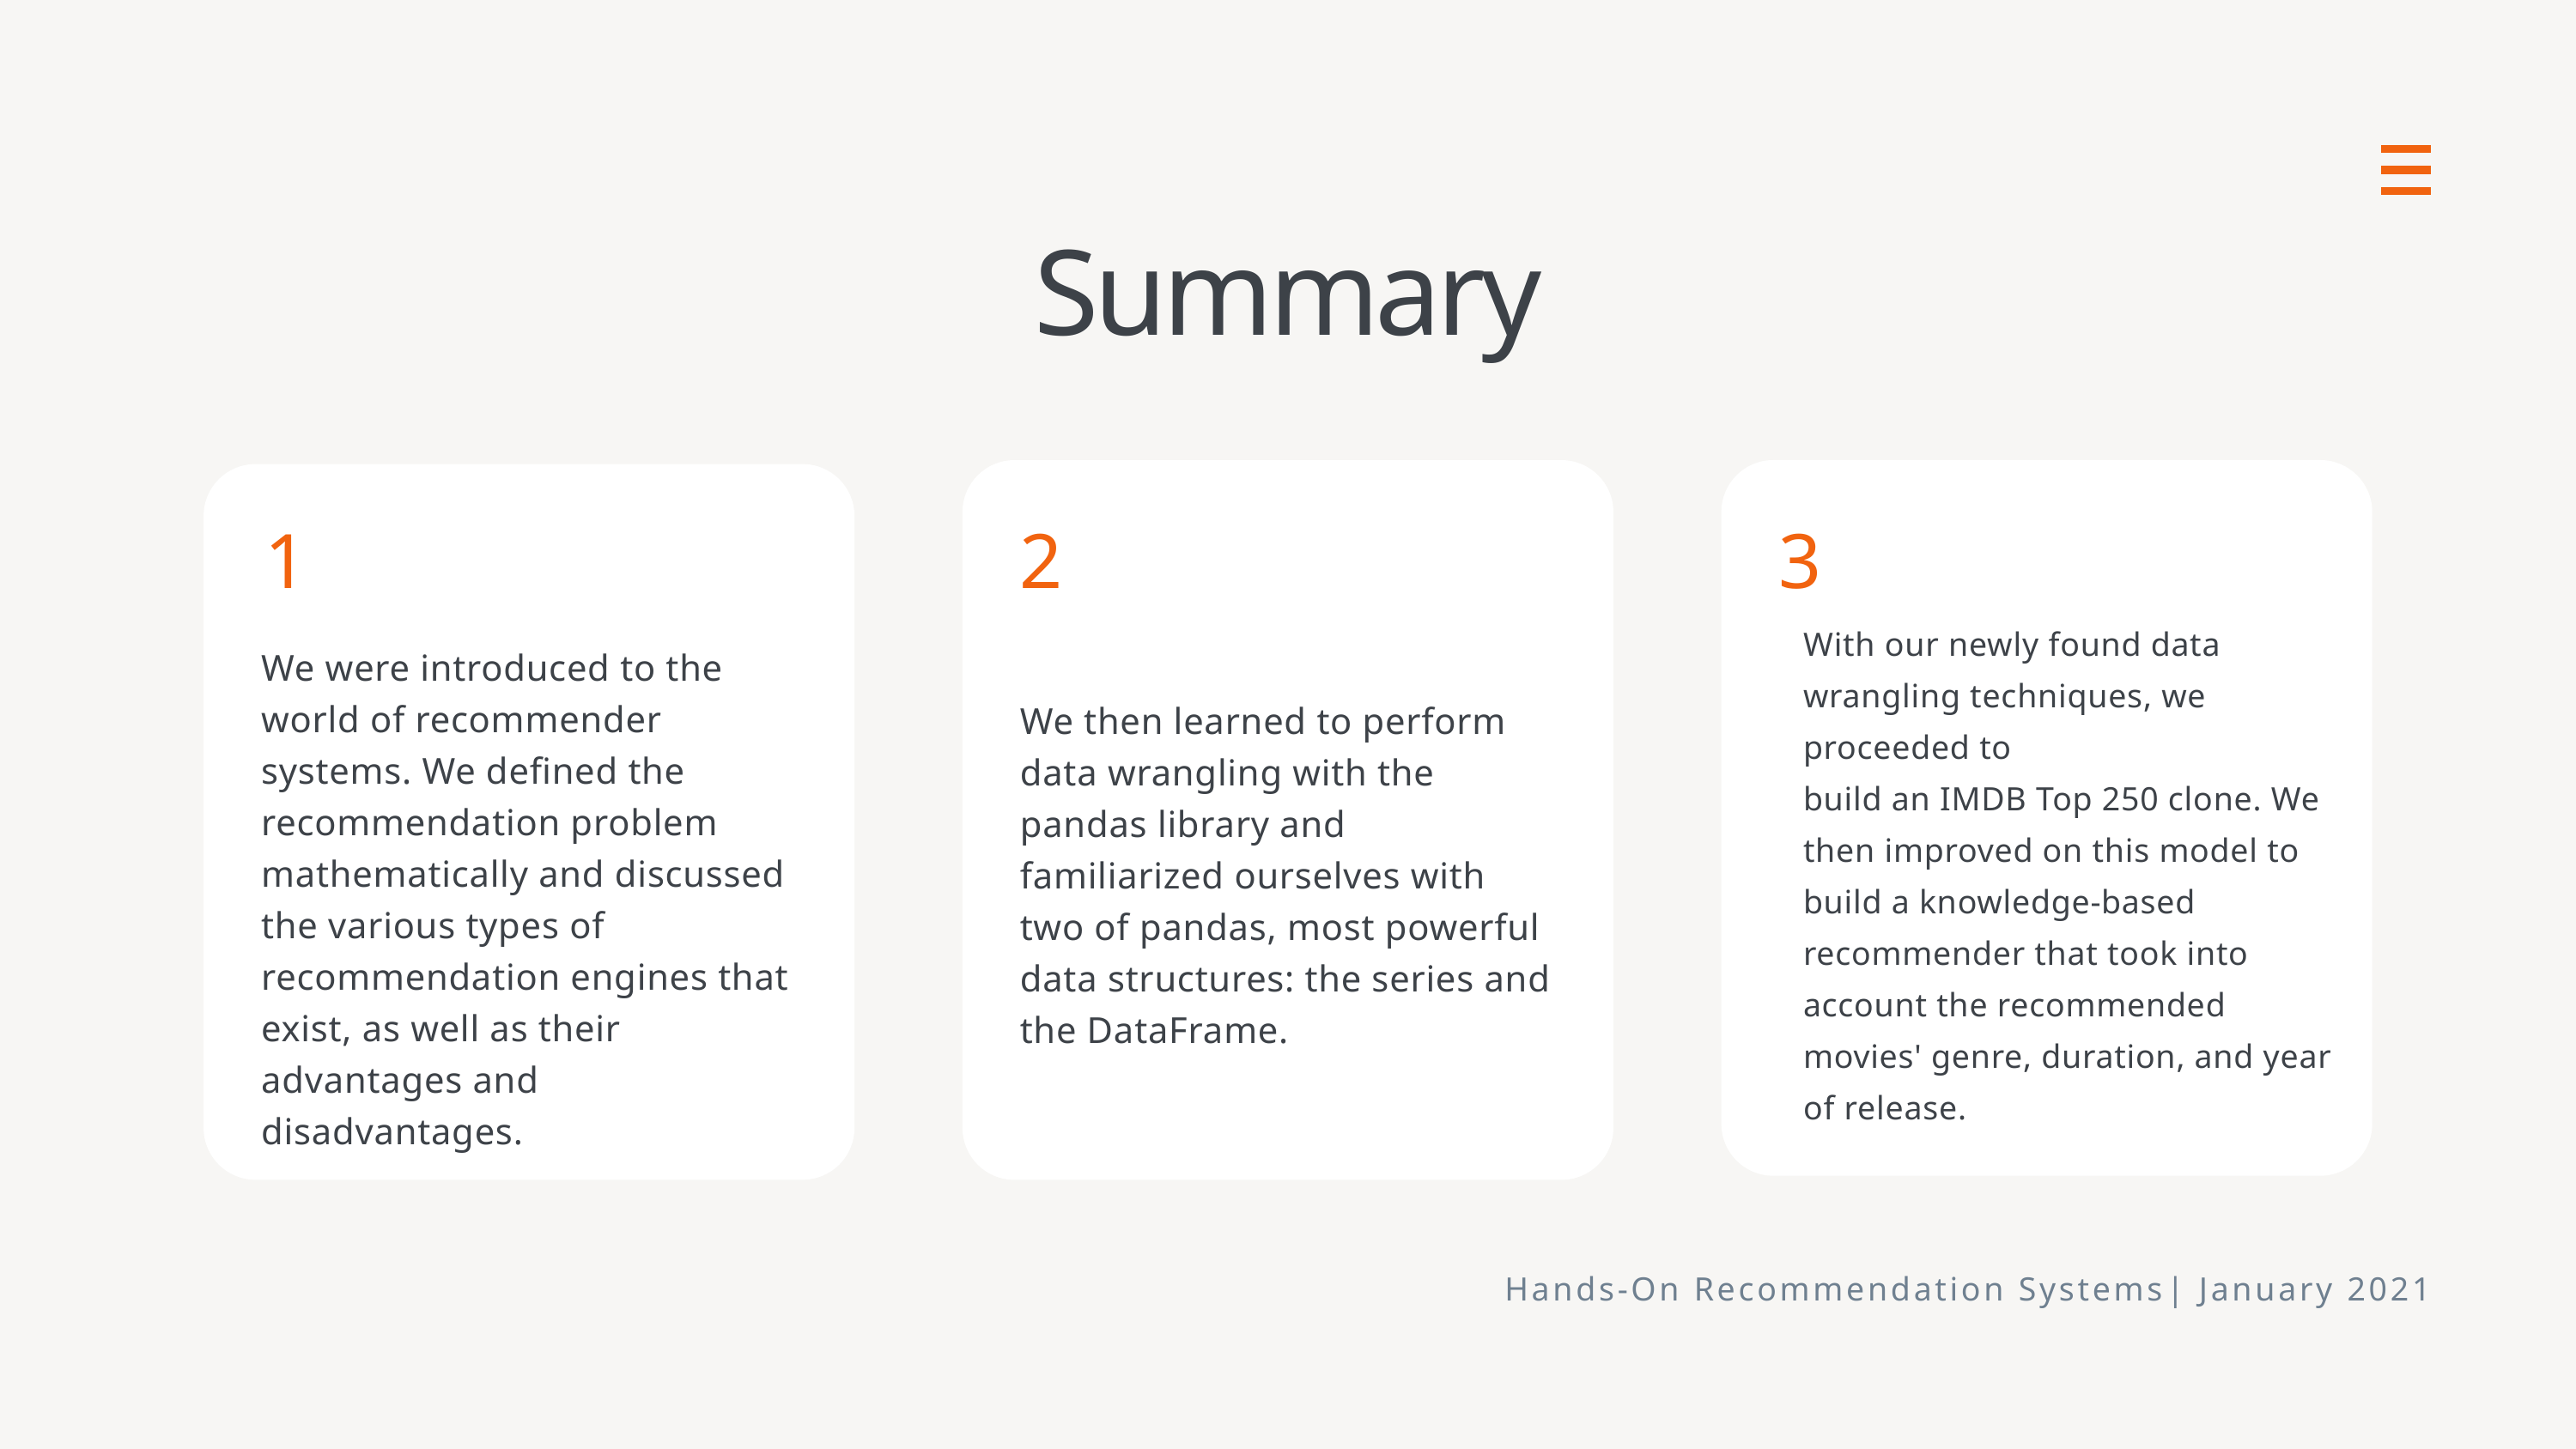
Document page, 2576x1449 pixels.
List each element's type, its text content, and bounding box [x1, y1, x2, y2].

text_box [2380, 144, 2432, 196]
text_box Summary [385, 201, 2191, 359]
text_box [1721, 459, 2372, 1176]
text_box Hands-On Recommendation Systems| January 2021 [1439, 1262, 2432, 1307]
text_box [962, 459, 1614, 1180]
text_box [203, 464, 855, 1180]
